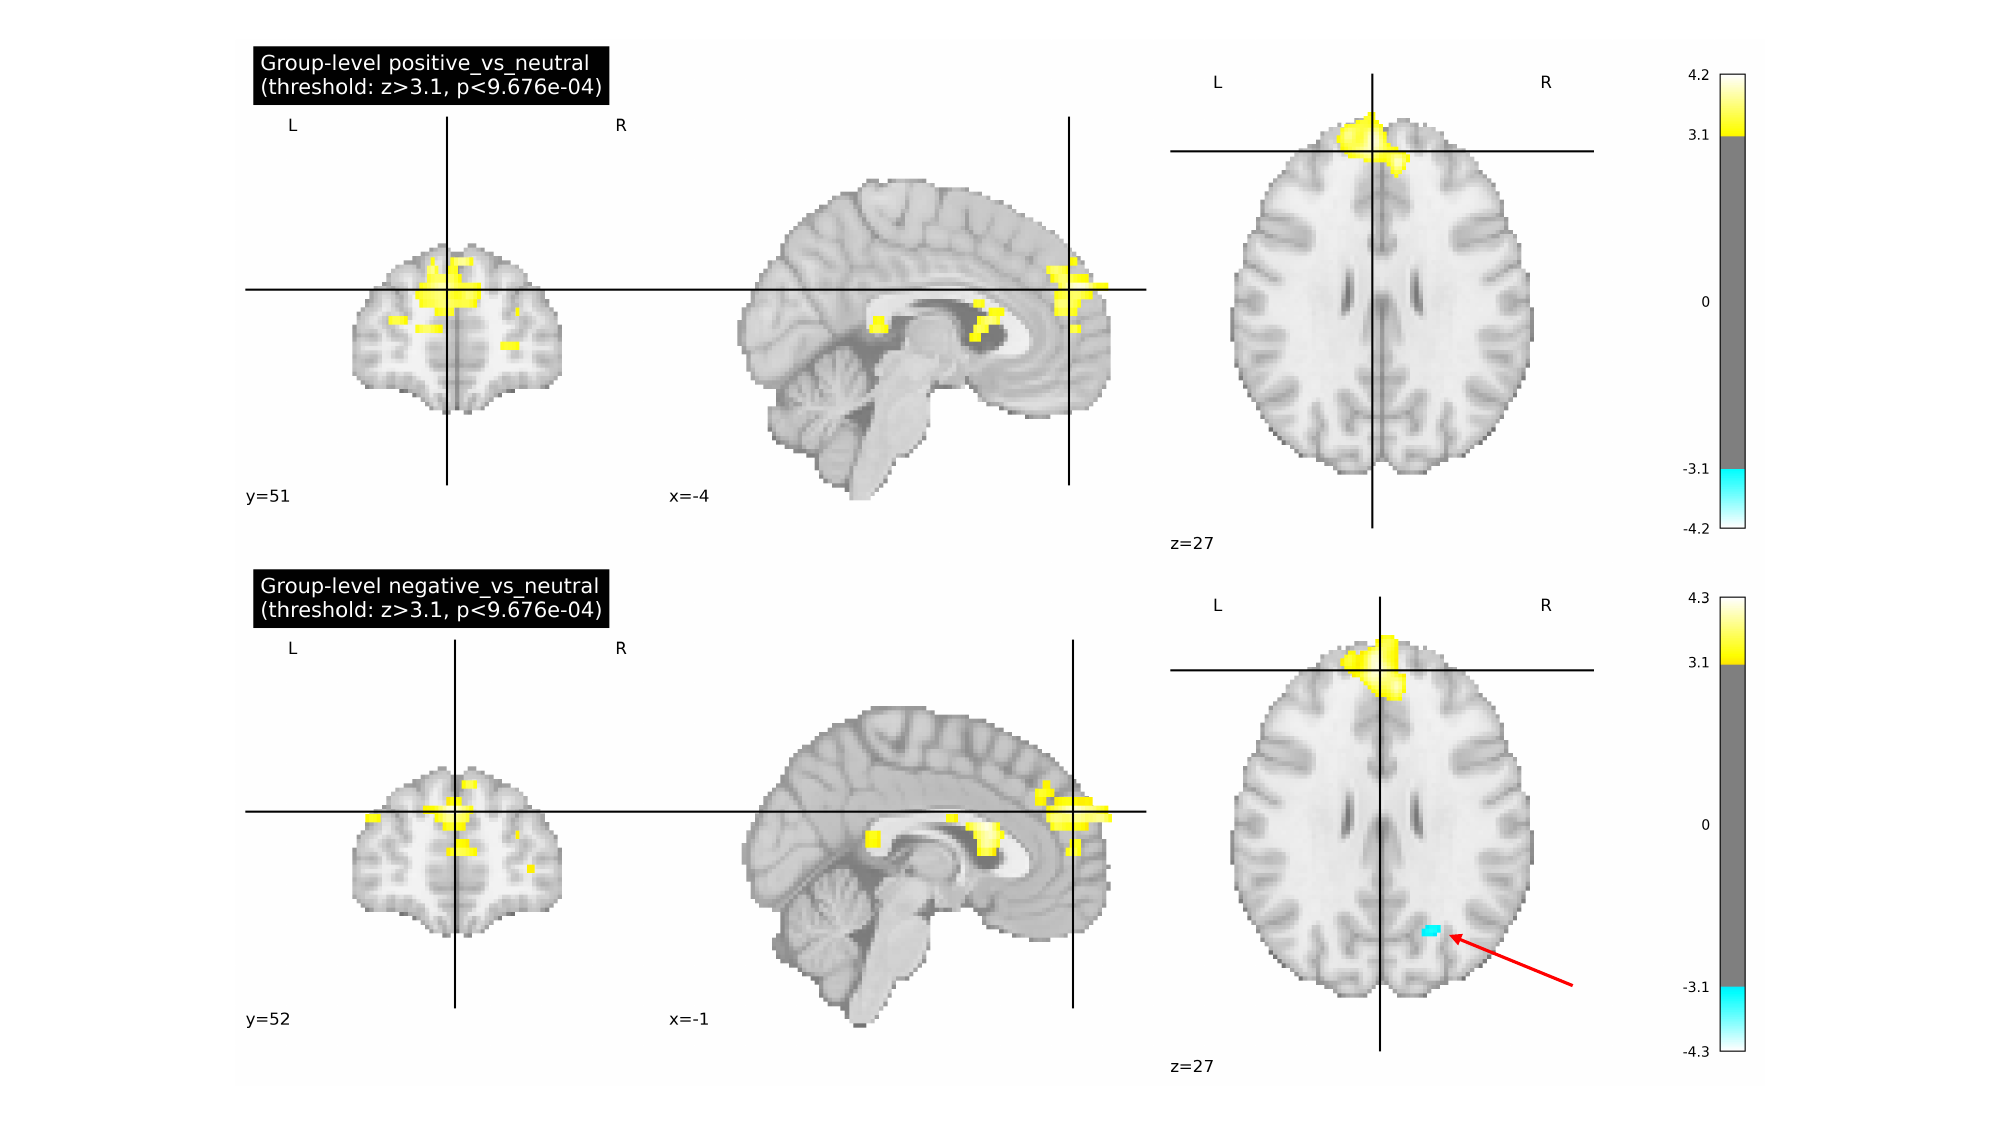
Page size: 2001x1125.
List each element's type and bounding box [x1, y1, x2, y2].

picture [234, 561, 1766, 1086]
text_box [1448, 934, 1574, 987]
list [234, 38, 1766, 561]
